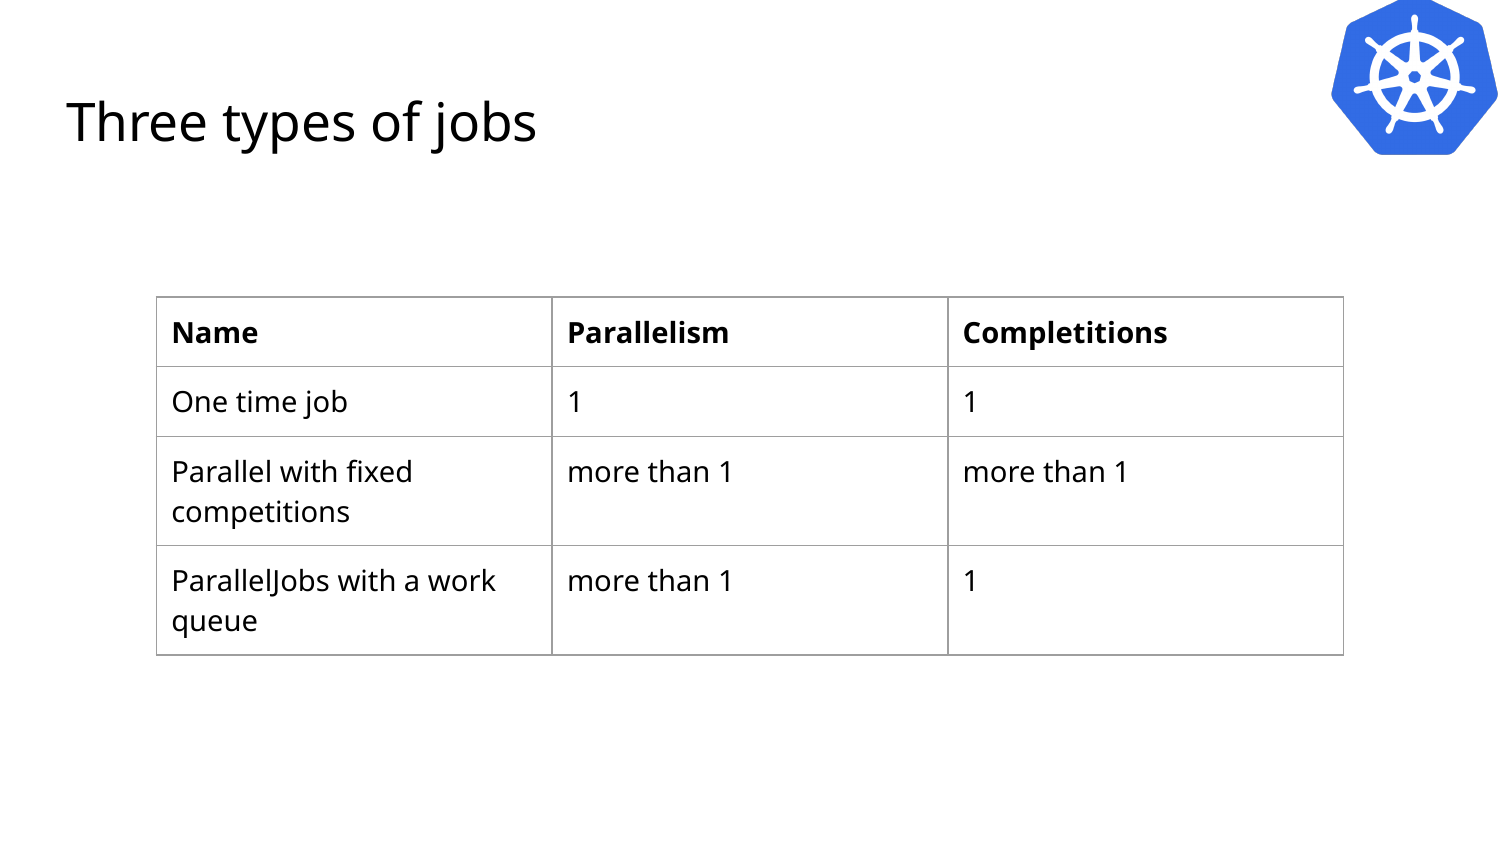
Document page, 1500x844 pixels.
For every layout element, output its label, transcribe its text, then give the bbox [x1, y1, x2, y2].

table_cell more than 1 [553, 437, 947, 545]
table_cell 1 [553, 367, 947, 436]
table_header Parallelism [553, 298, 947, 366]
table_cell 1 [949, 546, 1343, 654]
table_cell ParallelJobs with a work queue [157, 546, 551, 654]
picture [1329, 0, 1500, 157]
table_cell 1 [949, 367, 1343, 436]
table_cell more than 1 [949, 437, 1343, 545]
table_cell One time job [157, 367, 551, 436]
table_header Completitions [949, 298, 1343, 366]
table_cell Parallel with fixed competitions [157, 437, 551, 545]
table_cell more than 1 [553, 546, 947, 654]
table_header Name [157, 298, 551, 366]
title Three types of jobs [51, 72, 1449, 167]
